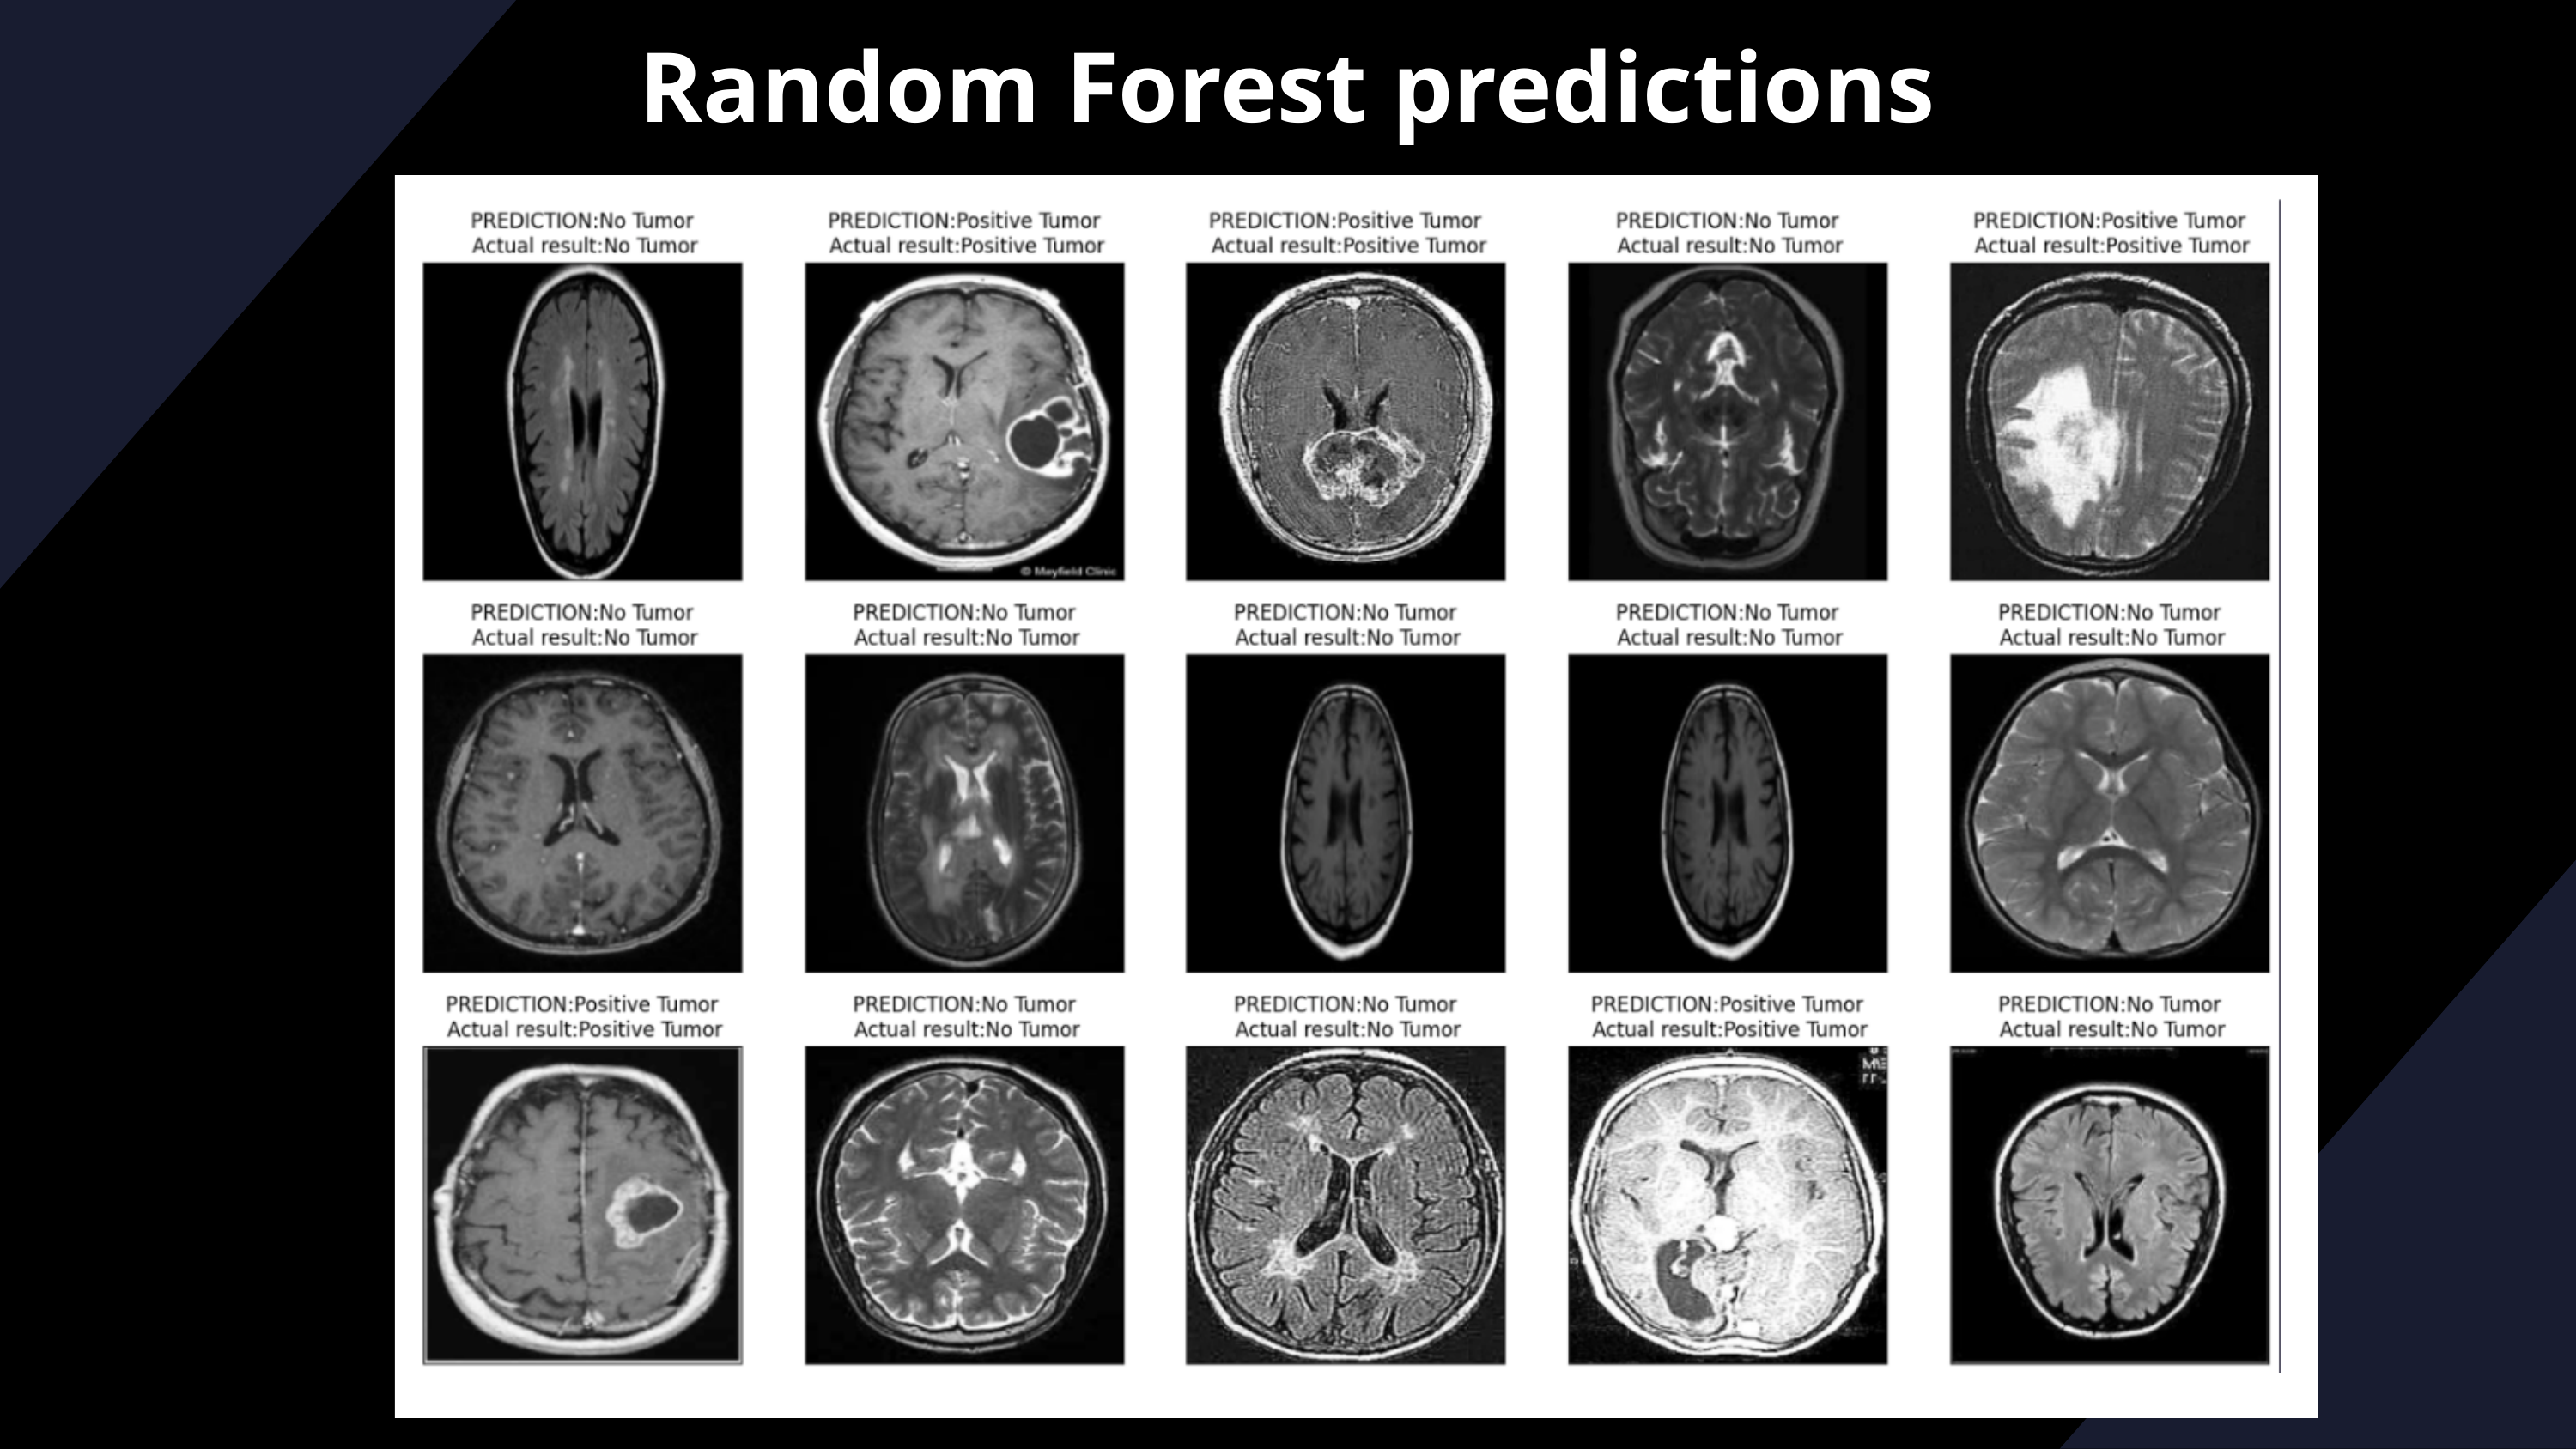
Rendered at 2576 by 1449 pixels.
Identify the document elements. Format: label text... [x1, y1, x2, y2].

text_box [2059, 859, 2576, 1449]
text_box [0, 0, 517, 590]
text_box Random Forest predictions [520, 25, 2138, 142]
text_box [394, 175, 2318, 1418]
